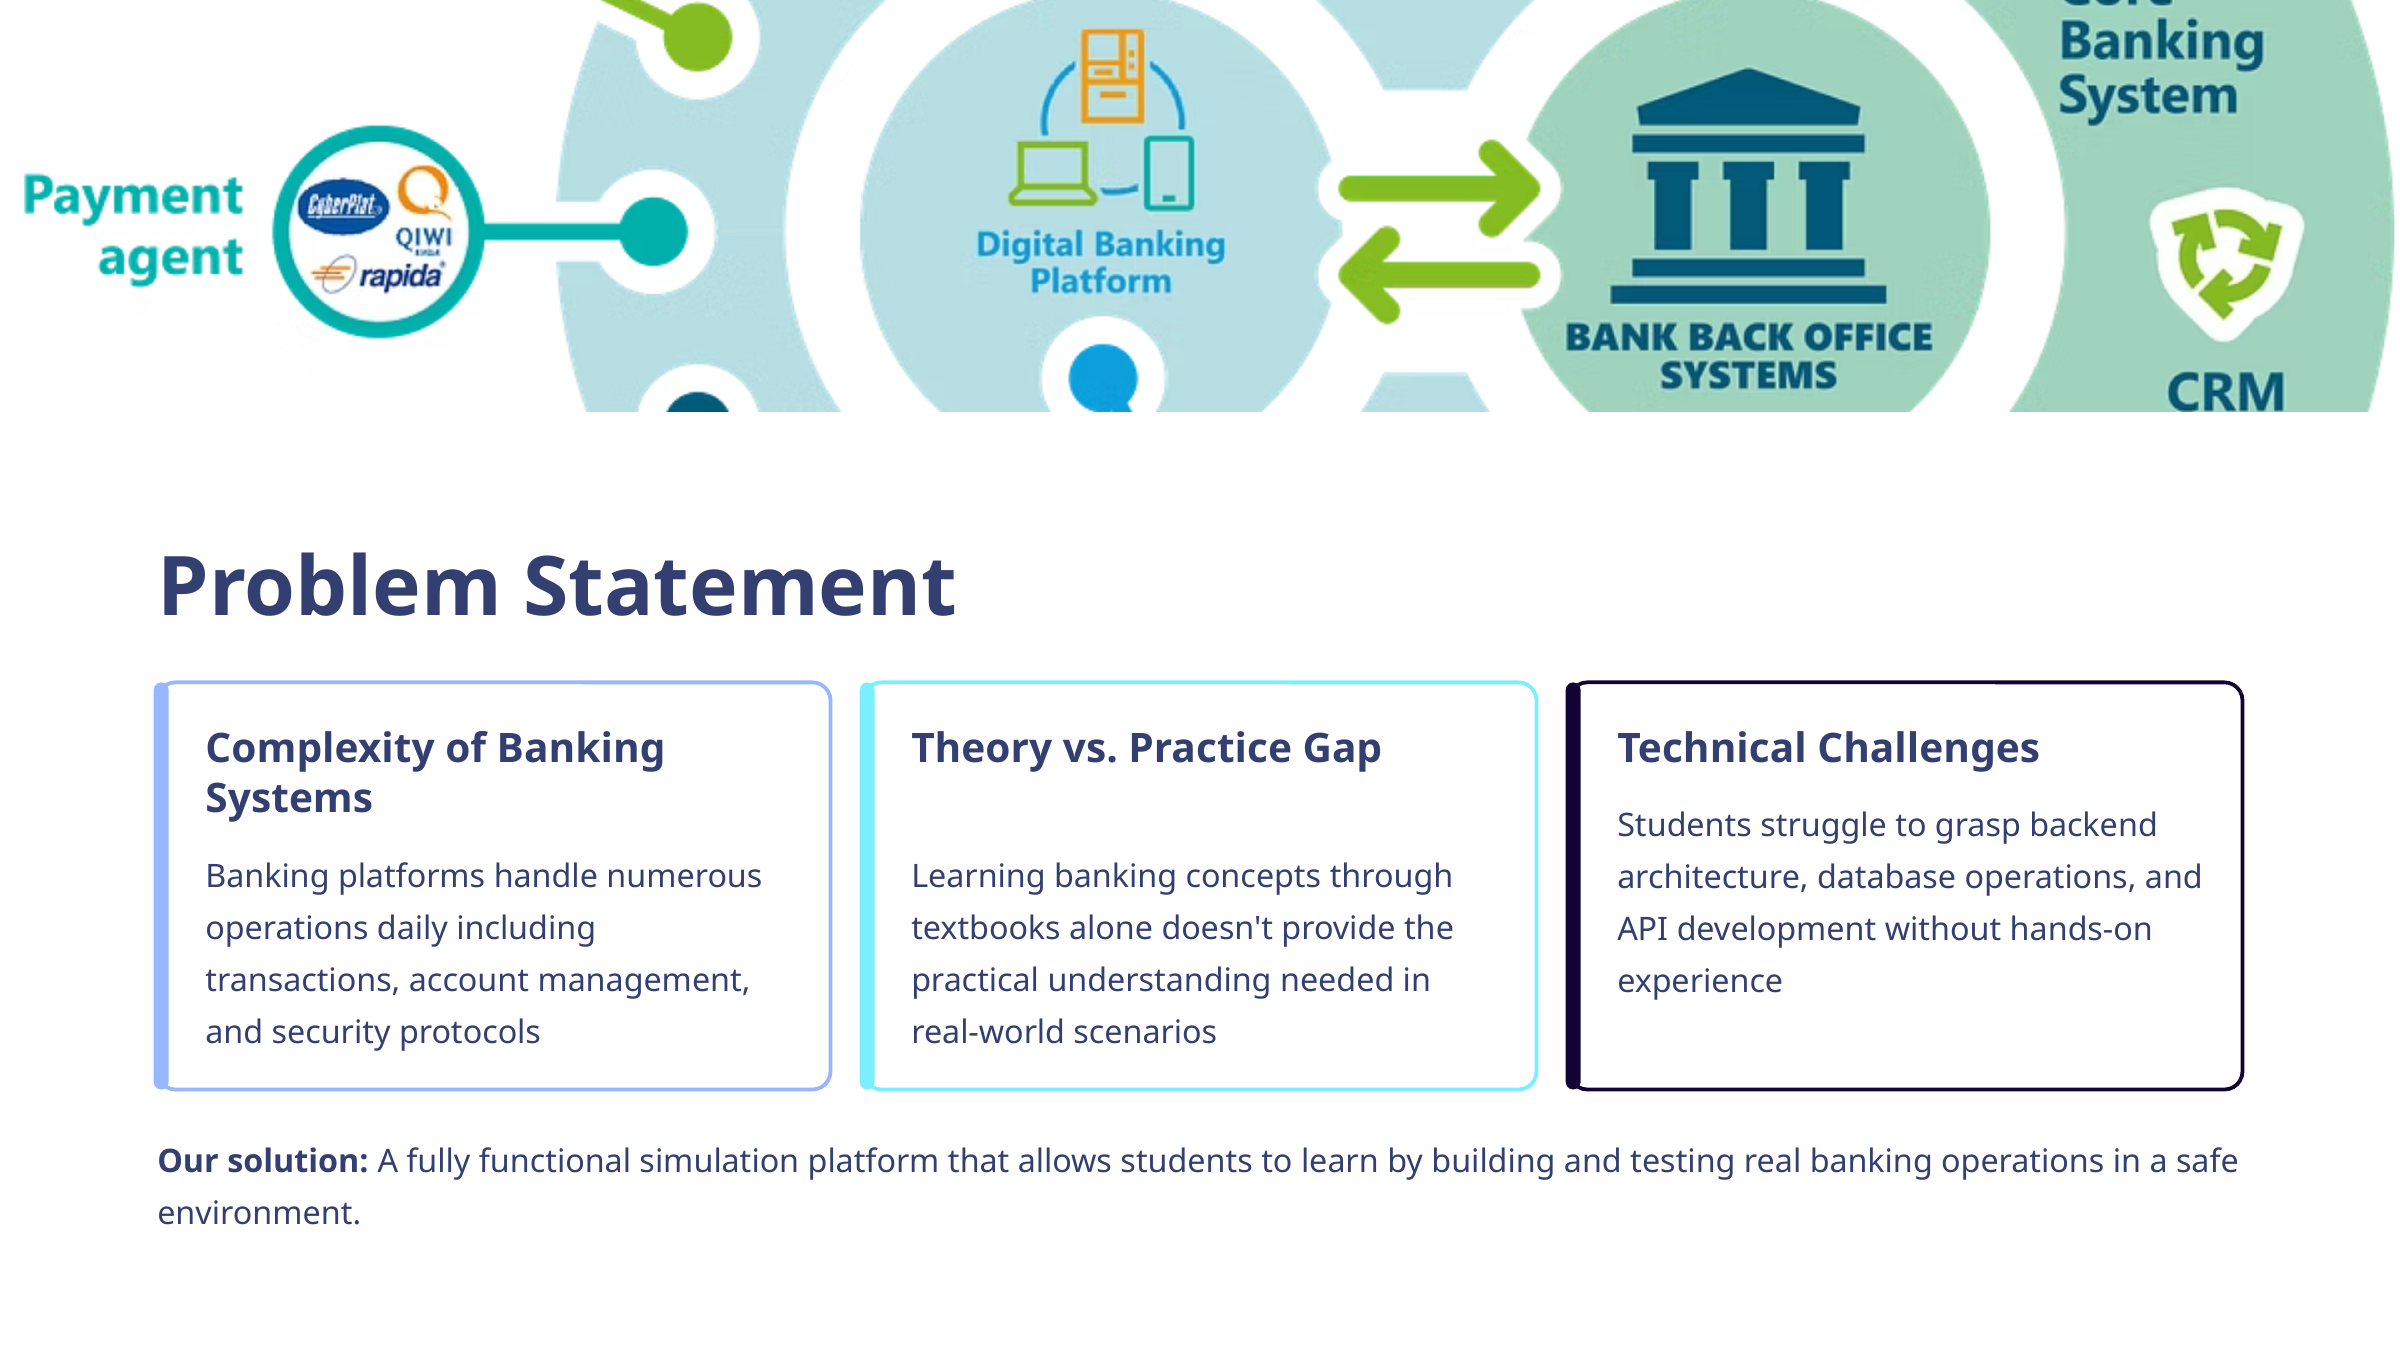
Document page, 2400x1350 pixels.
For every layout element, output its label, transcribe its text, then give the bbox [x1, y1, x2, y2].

text_box Complexity of Banking Systems [205, 719, 794, 822]
text_box Banking platforms handle numerous operations daily including transactions, account management, and security protocols [205, 841, 794, 1053]
text_box [153, 682, 169, 1090]
text_box Problem Statement [157, 529, 1175, 633]
text_box [1565, 682, 1581, 1090]
text_box Students struggle to grasp backend architecture, database operations, and API development without hands-on experience [1617, 790, 2206, 1002]
text_box Learning banking concepts through textbooks alone doesn't provide the practical understanding needed in real-world scenarios [911, 841, 1500, 1053]
picture [0, 0, 2400, 413]
text_box Our solution: A fully functional simulation platform that allows students to learn by building and testing real banking operations in a safe environment. [157, 1126, 2243, 1232]
text_box [167, 682, 831, 1090]
text_box [873, 682, 1537, 1090]
text_box [1579, 682, 2243, 1090]
text_box [859, 682, 875, 1090]
text_box Technical Challenges [1617, 719, 2162, 771]
text_box Theory vs. Practice Gap [911, 719, 1500, 822]
